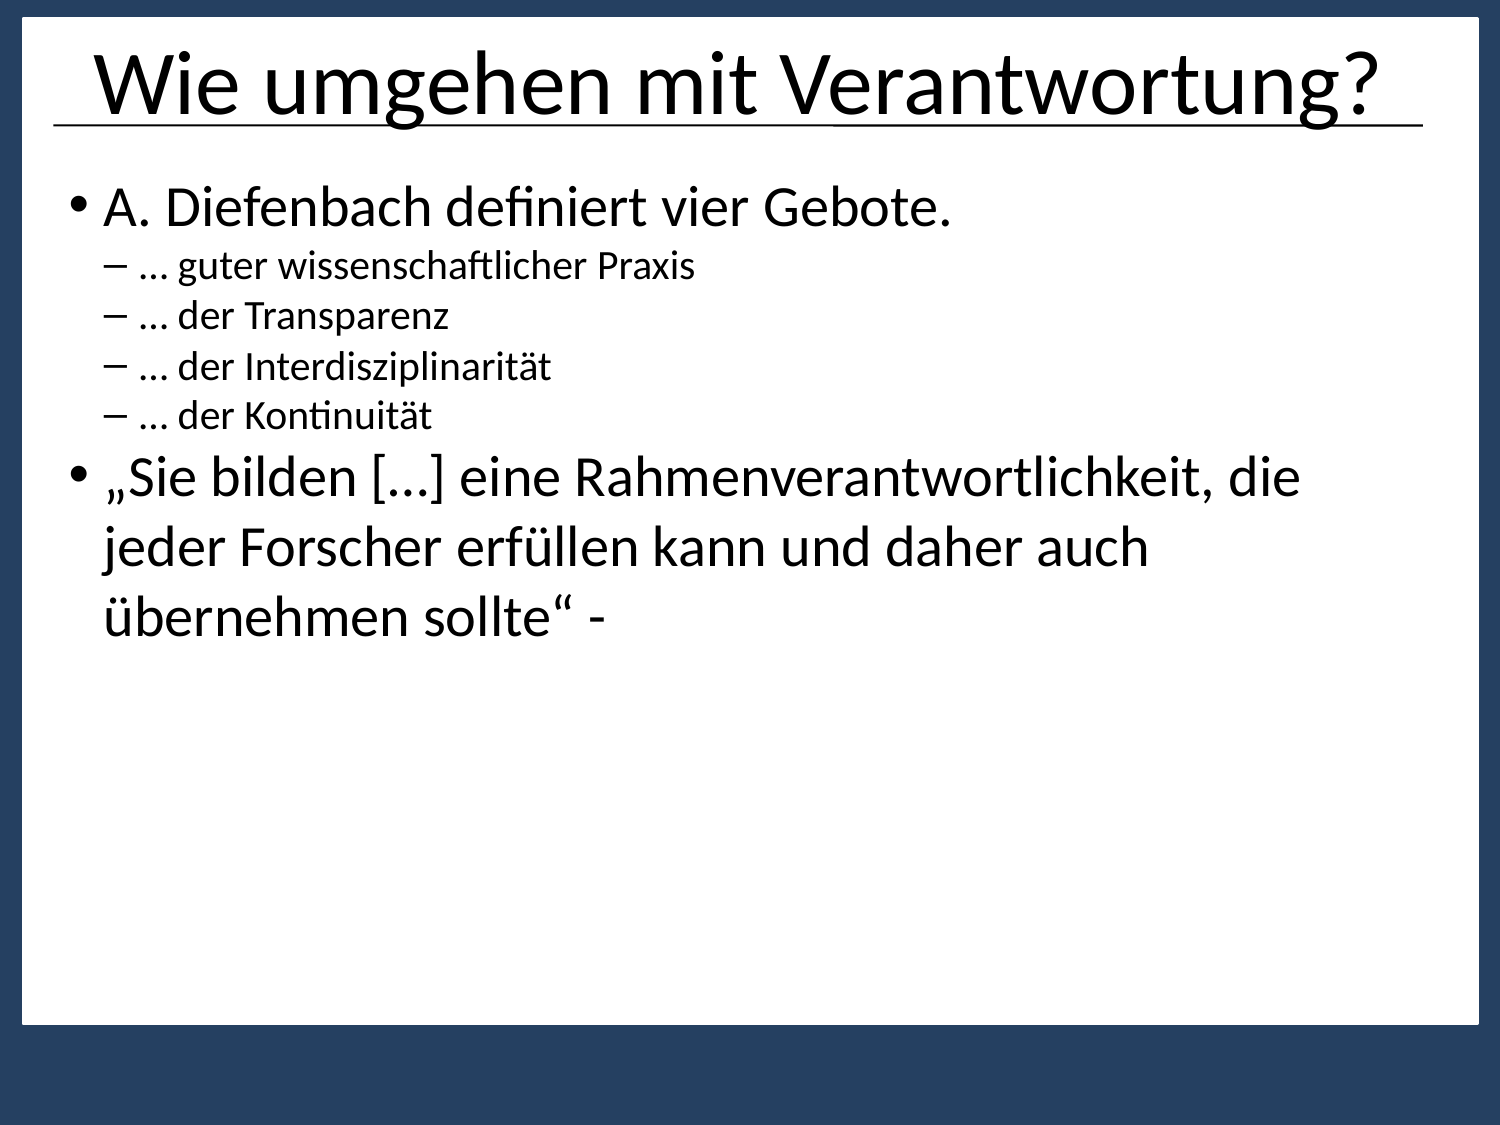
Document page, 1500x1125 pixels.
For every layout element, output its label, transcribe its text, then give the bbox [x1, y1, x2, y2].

text_box Wie umgehen mit Verantwortung? [53, 30, 1425, 126]
text_box A. Diefenbach definiert vier Gebote. … guter wissenschaftlicher Praxis … der Transparenz … der Interdisziplinarität … der Kontinuität „Sie bilden […] eine Rahmenverantwortlichkeit, die jeder Forscher erfüllen kann und daher auch übernehmen sollte“ - [53, 160, 1425, 728]
